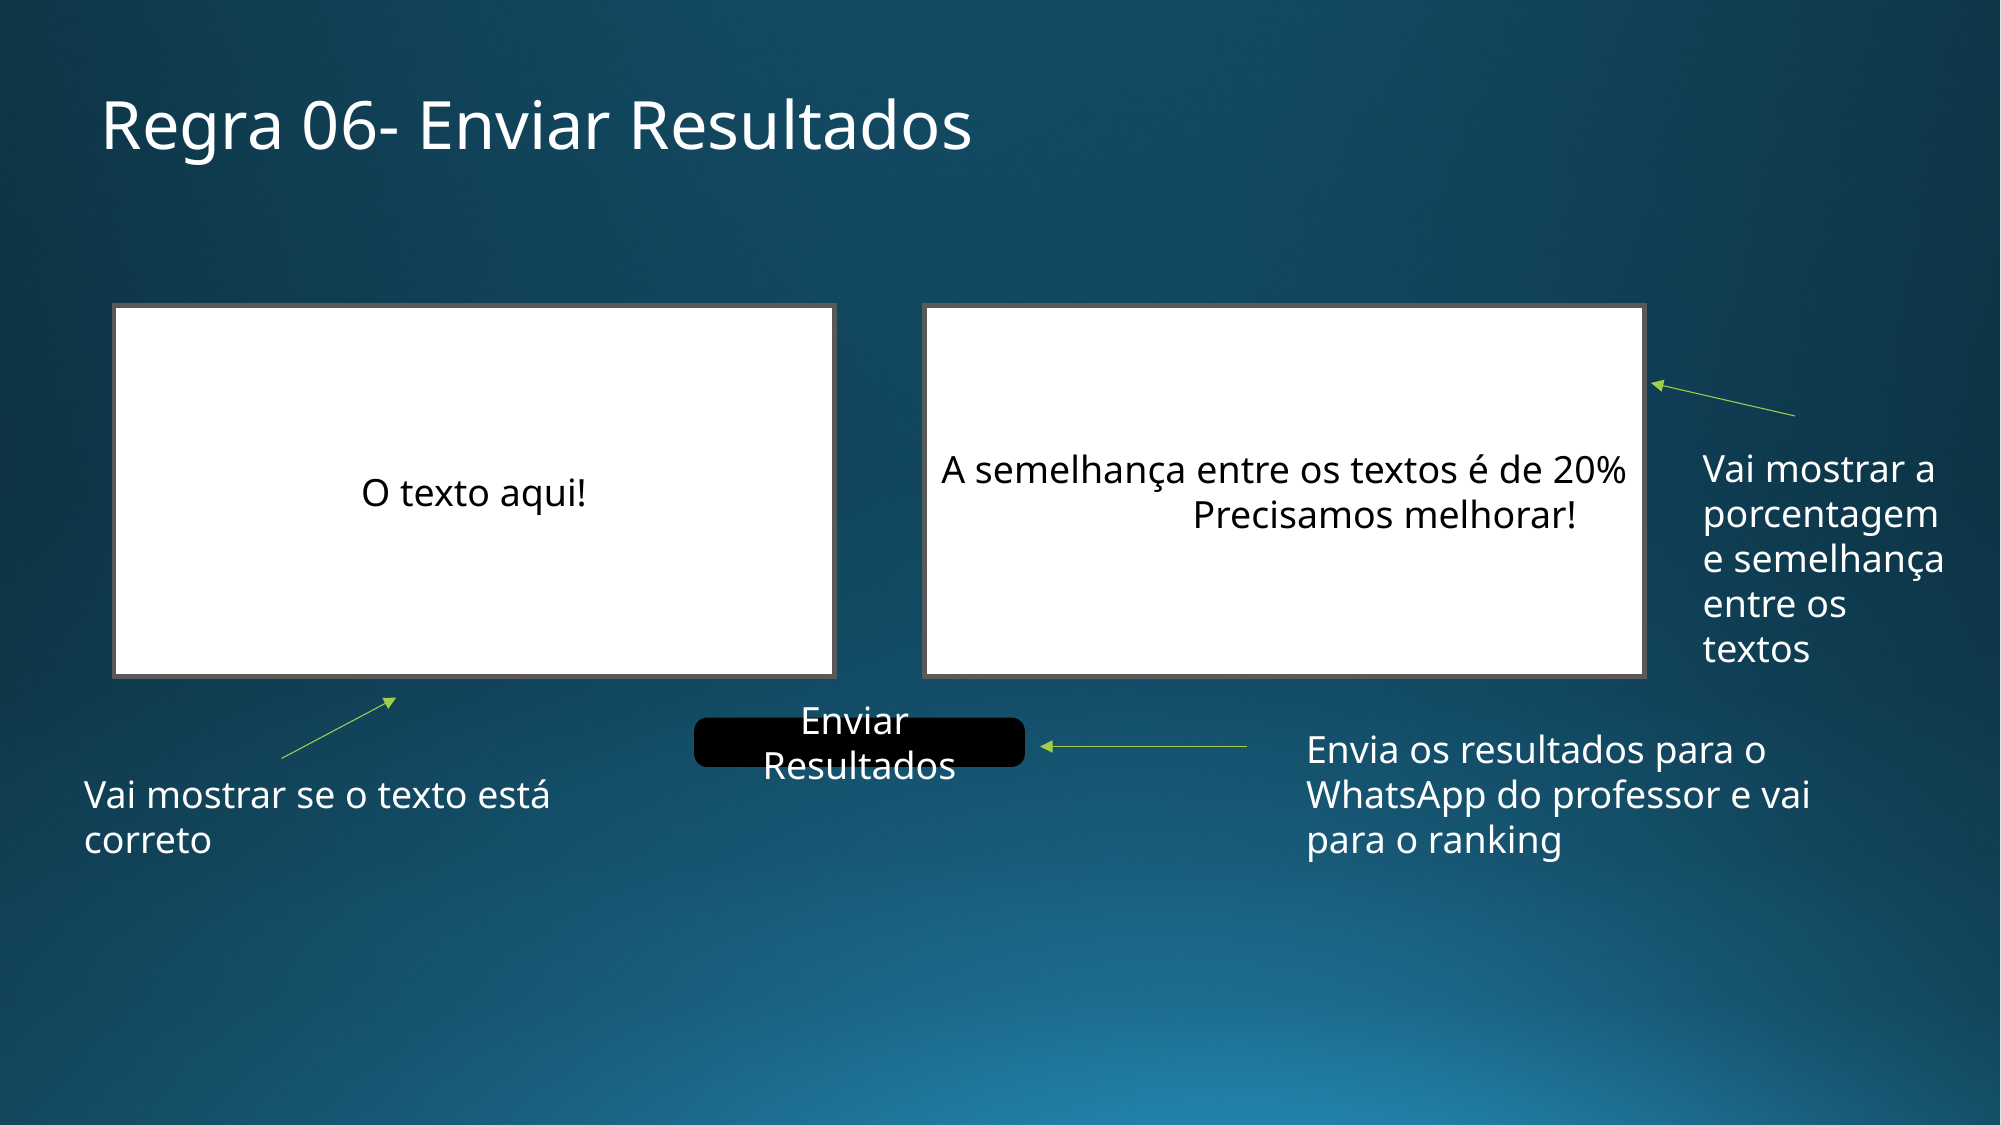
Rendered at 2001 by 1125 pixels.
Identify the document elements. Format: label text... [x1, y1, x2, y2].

text_box Envia os resultados para o WhatsApp do professor e vai para o ranking [1291, 718, 1851, 869]
text_box Regra 06- Enviar Resultados [86, 75, 989, 170]
text_box A semelhança entre os textos é de 20% Precisamos melhorar! [923, 305, 1646, 677]
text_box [281, 697, 397, 759]
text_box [1651, 382, 1796, 416]
picture [0, 0, 2001, 1125]
text_box Vai mostrar se o texto está correto [69, 763, 654, 869]
text_box Enviar Resultados [694, 717, 1025, 767]
text_box O texto aqui! [113, 305, 835, 677]
text_box Vai mostrar a porcentagem e semelhança entre os textos [1687, 437, 1976, 677]
